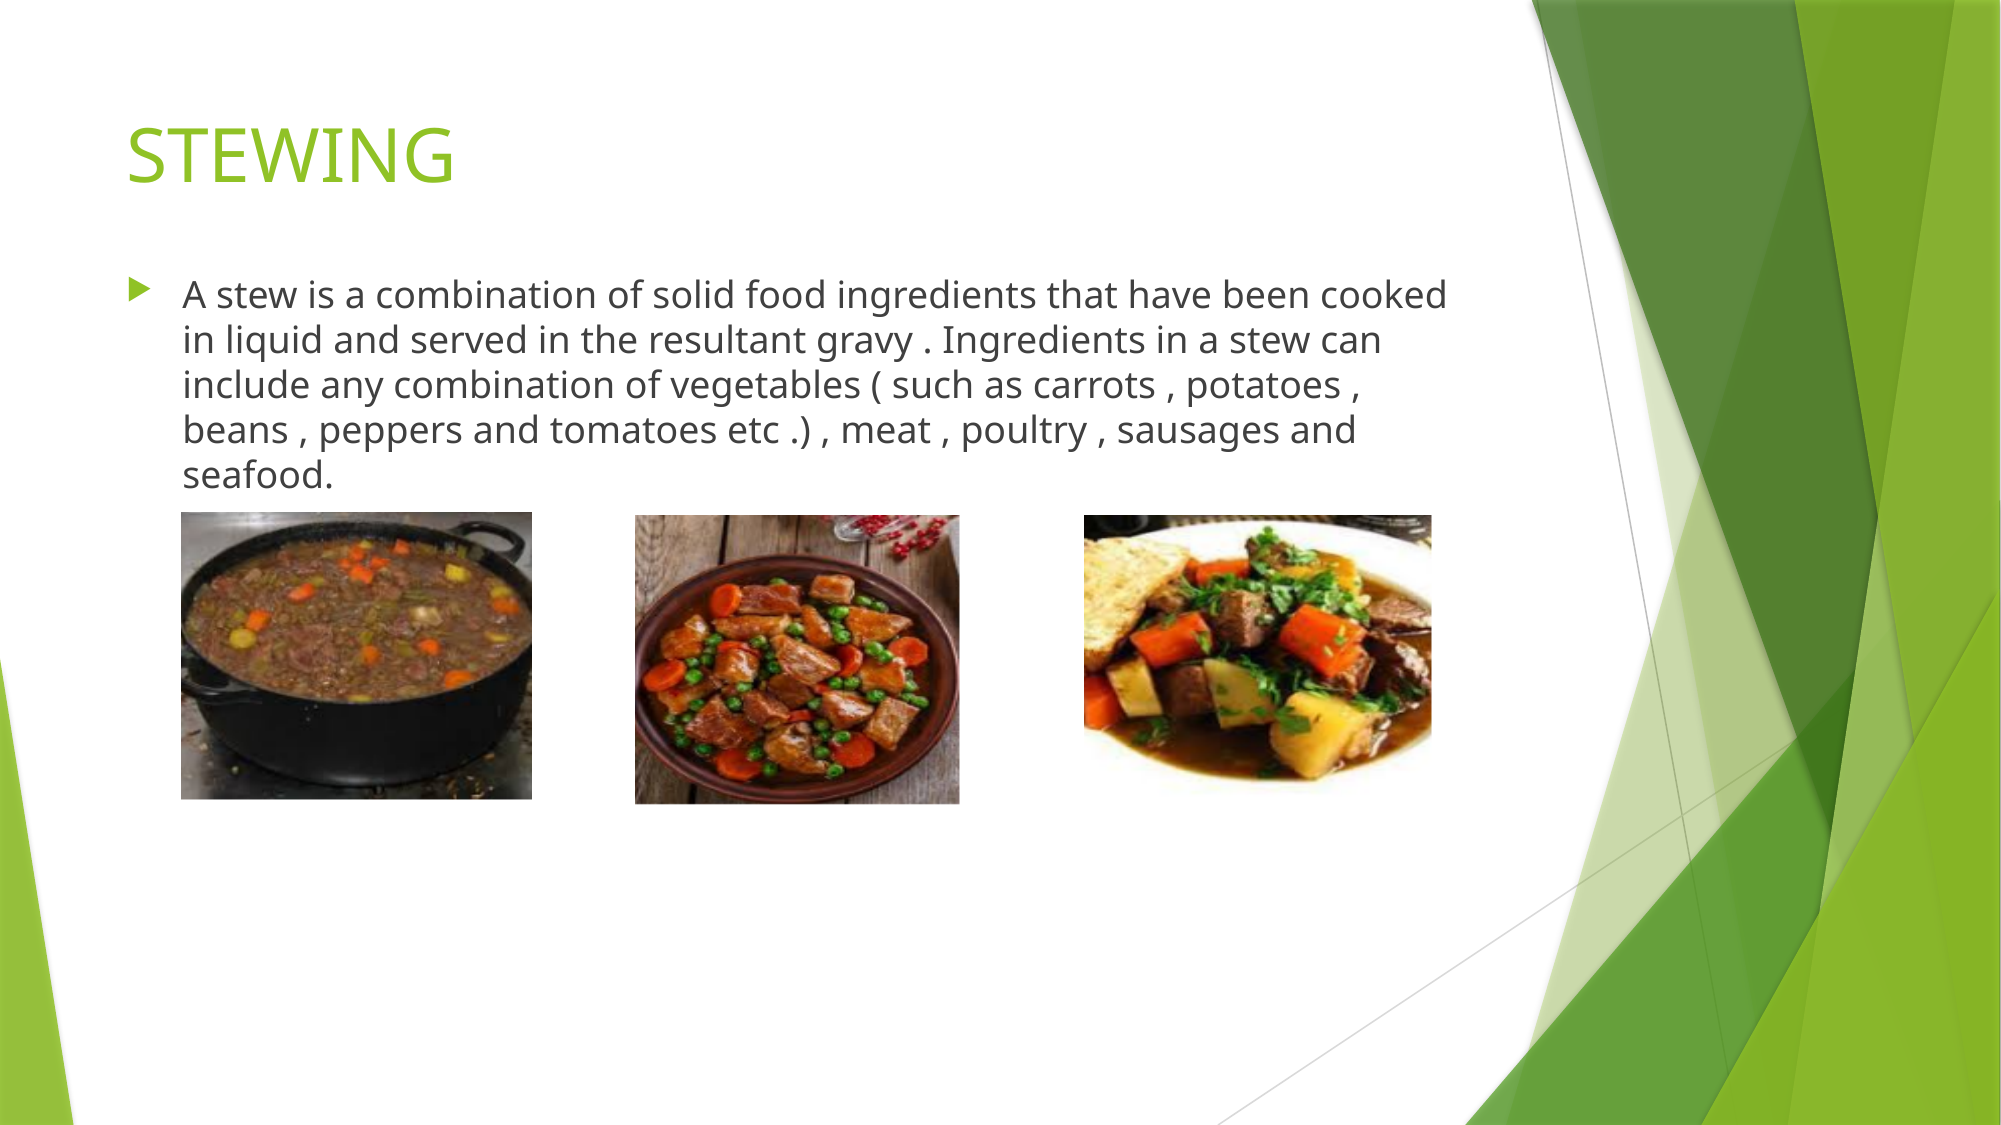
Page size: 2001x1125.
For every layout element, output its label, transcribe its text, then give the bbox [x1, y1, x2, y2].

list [180, 511, 533, 807]
list A stew is a combination of solid food ingredients that have been cooked in liquid and served in the resultant gravy . Ingredients in a stew can include any combination of vegetables ( such as carrots , potatoes , beans , peppers and tomatoes etc .) , meat , poultry , sausages and seafood. [111, 263, 1480, 991]
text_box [1083, 514, 1437, 807]
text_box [634, 514, 964, 807]
title STEWING [111, 99, 1522, 317]
